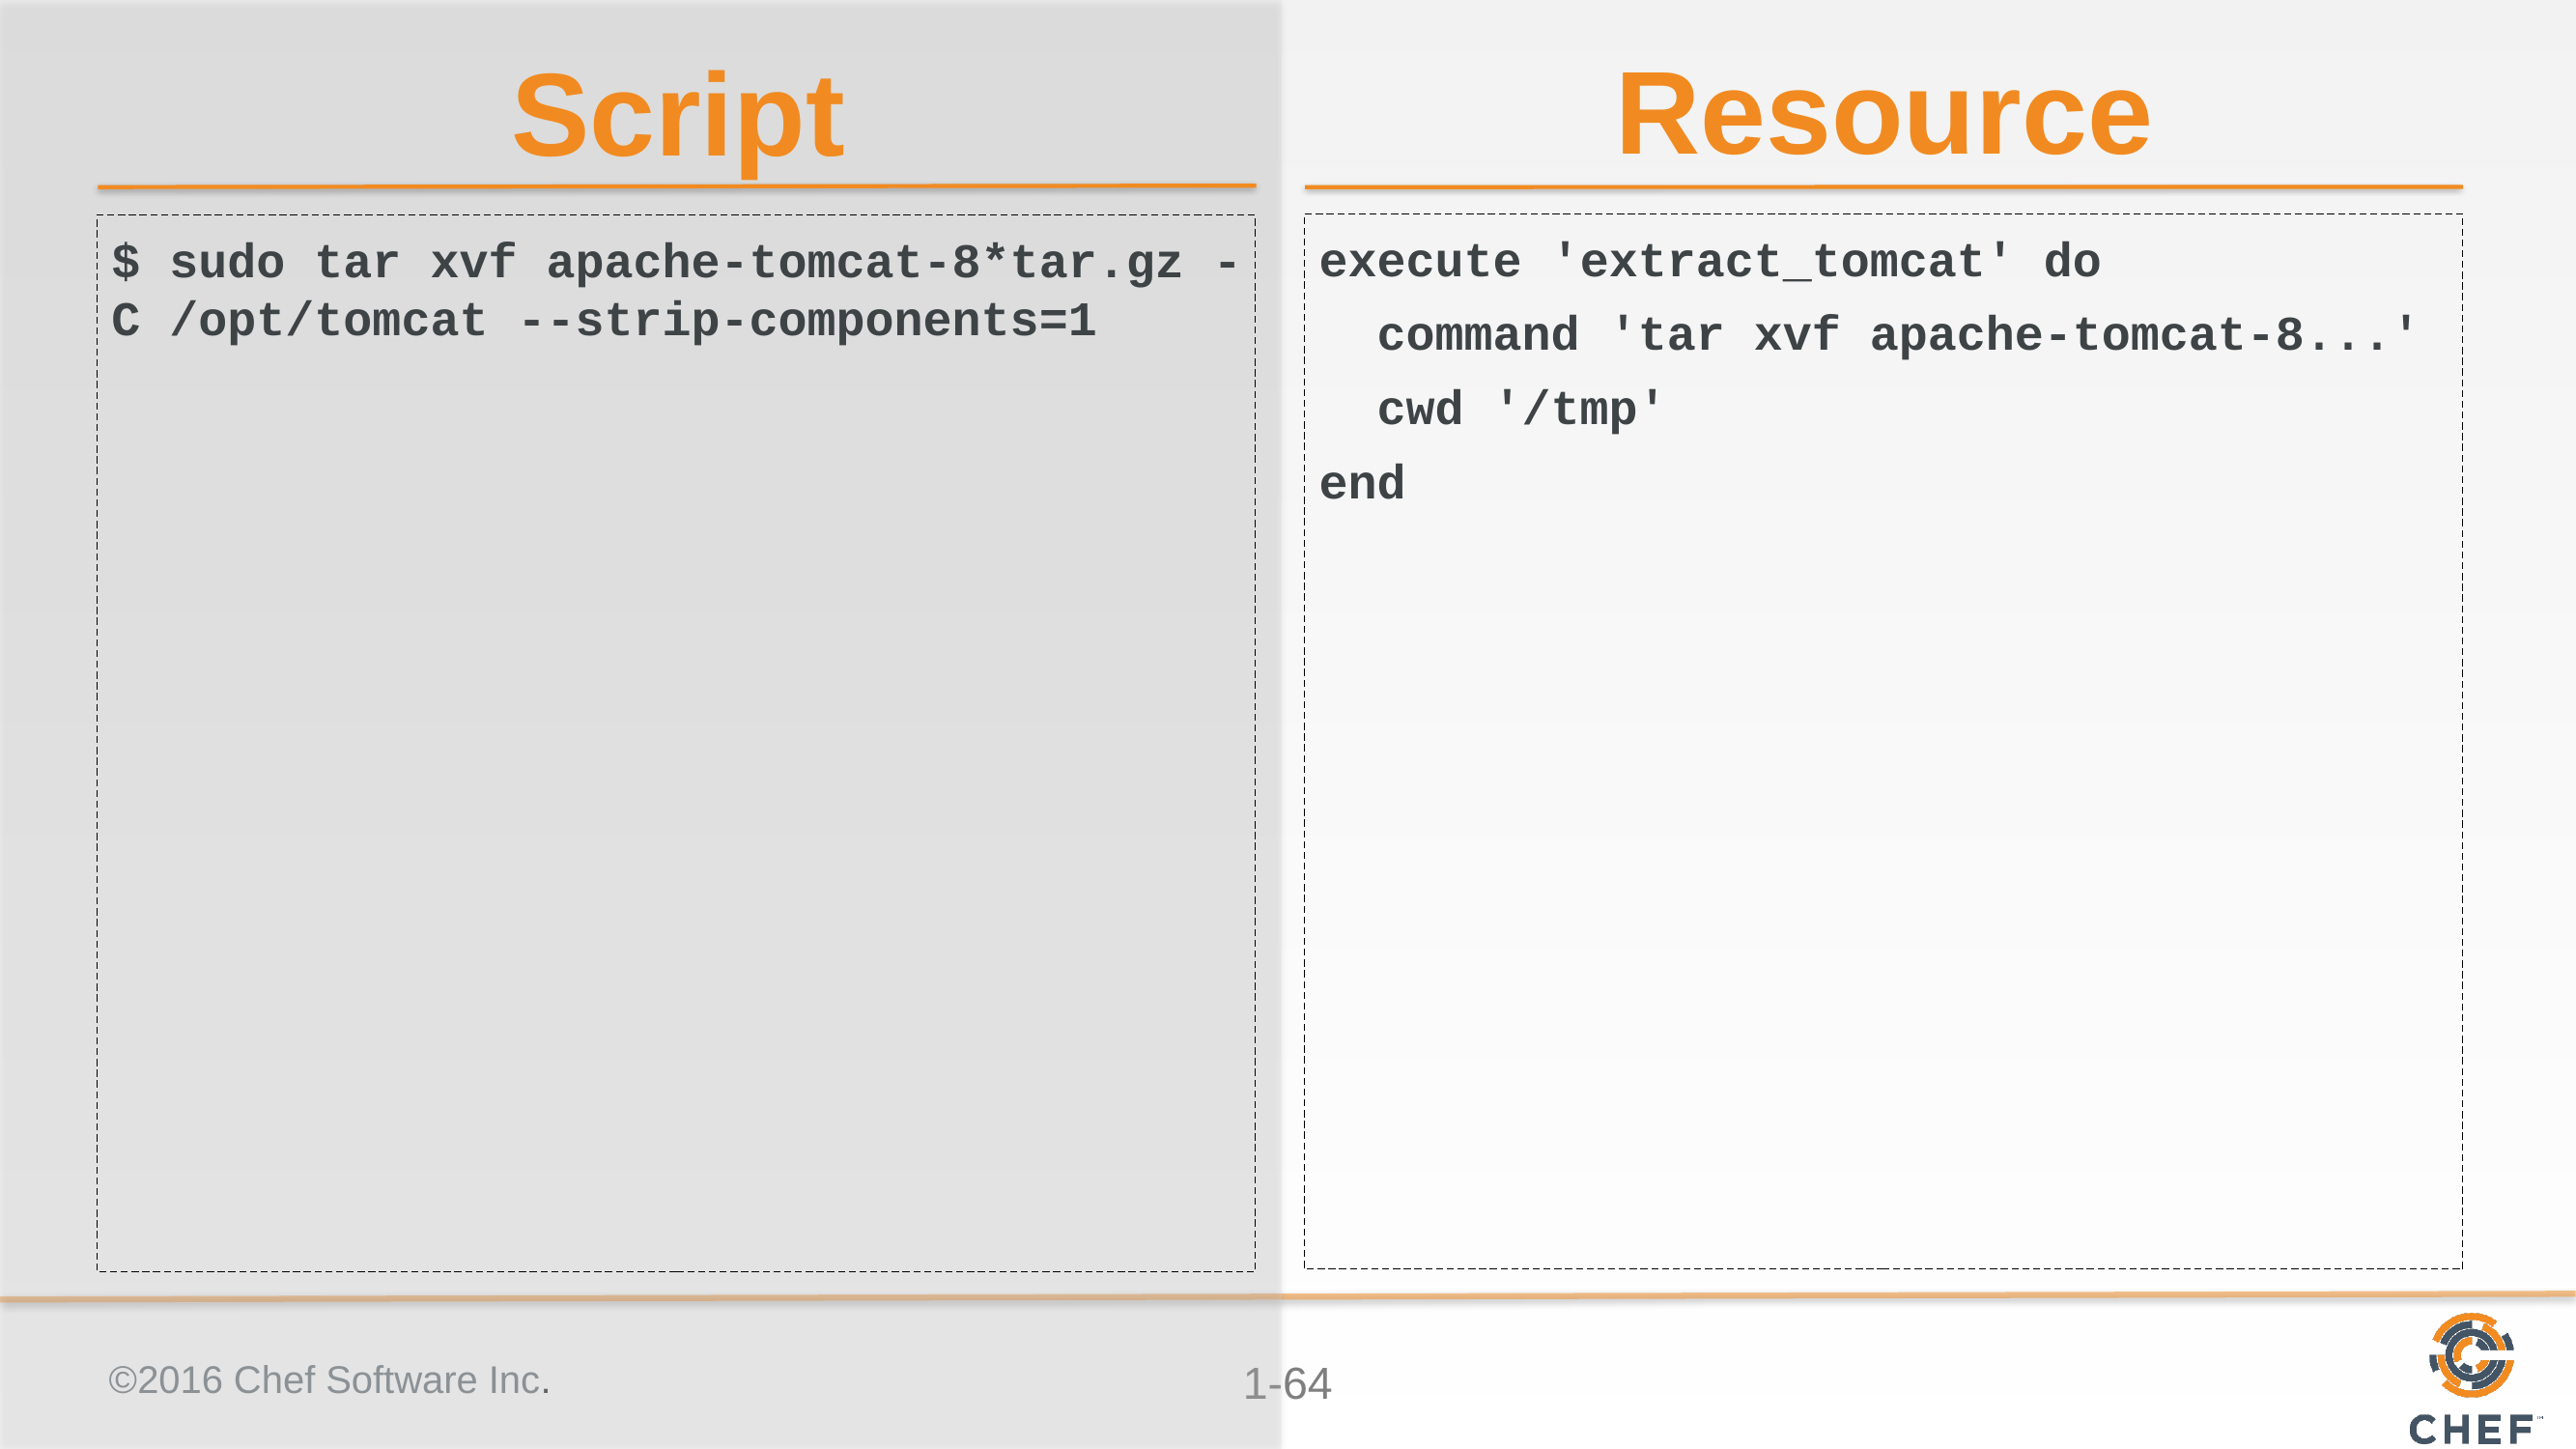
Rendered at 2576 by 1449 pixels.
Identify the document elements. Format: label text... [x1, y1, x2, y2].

list Resource [1299, 41, 2469, 174]
list $ sudo tar xvf apache-tomcat-8*tar.gz -C /opt/tomcat --strip-components=1 [97, 214, 1256, 1272]
picture [2399, 1297, 2551, 1449]
list execute 'extract_tomcat' do command 'tar xvf apache-tomcat-8...' cwd '/tmp' end [1304, 213, 2463, 1269]
list Script [94, 42, 1263, 176]
